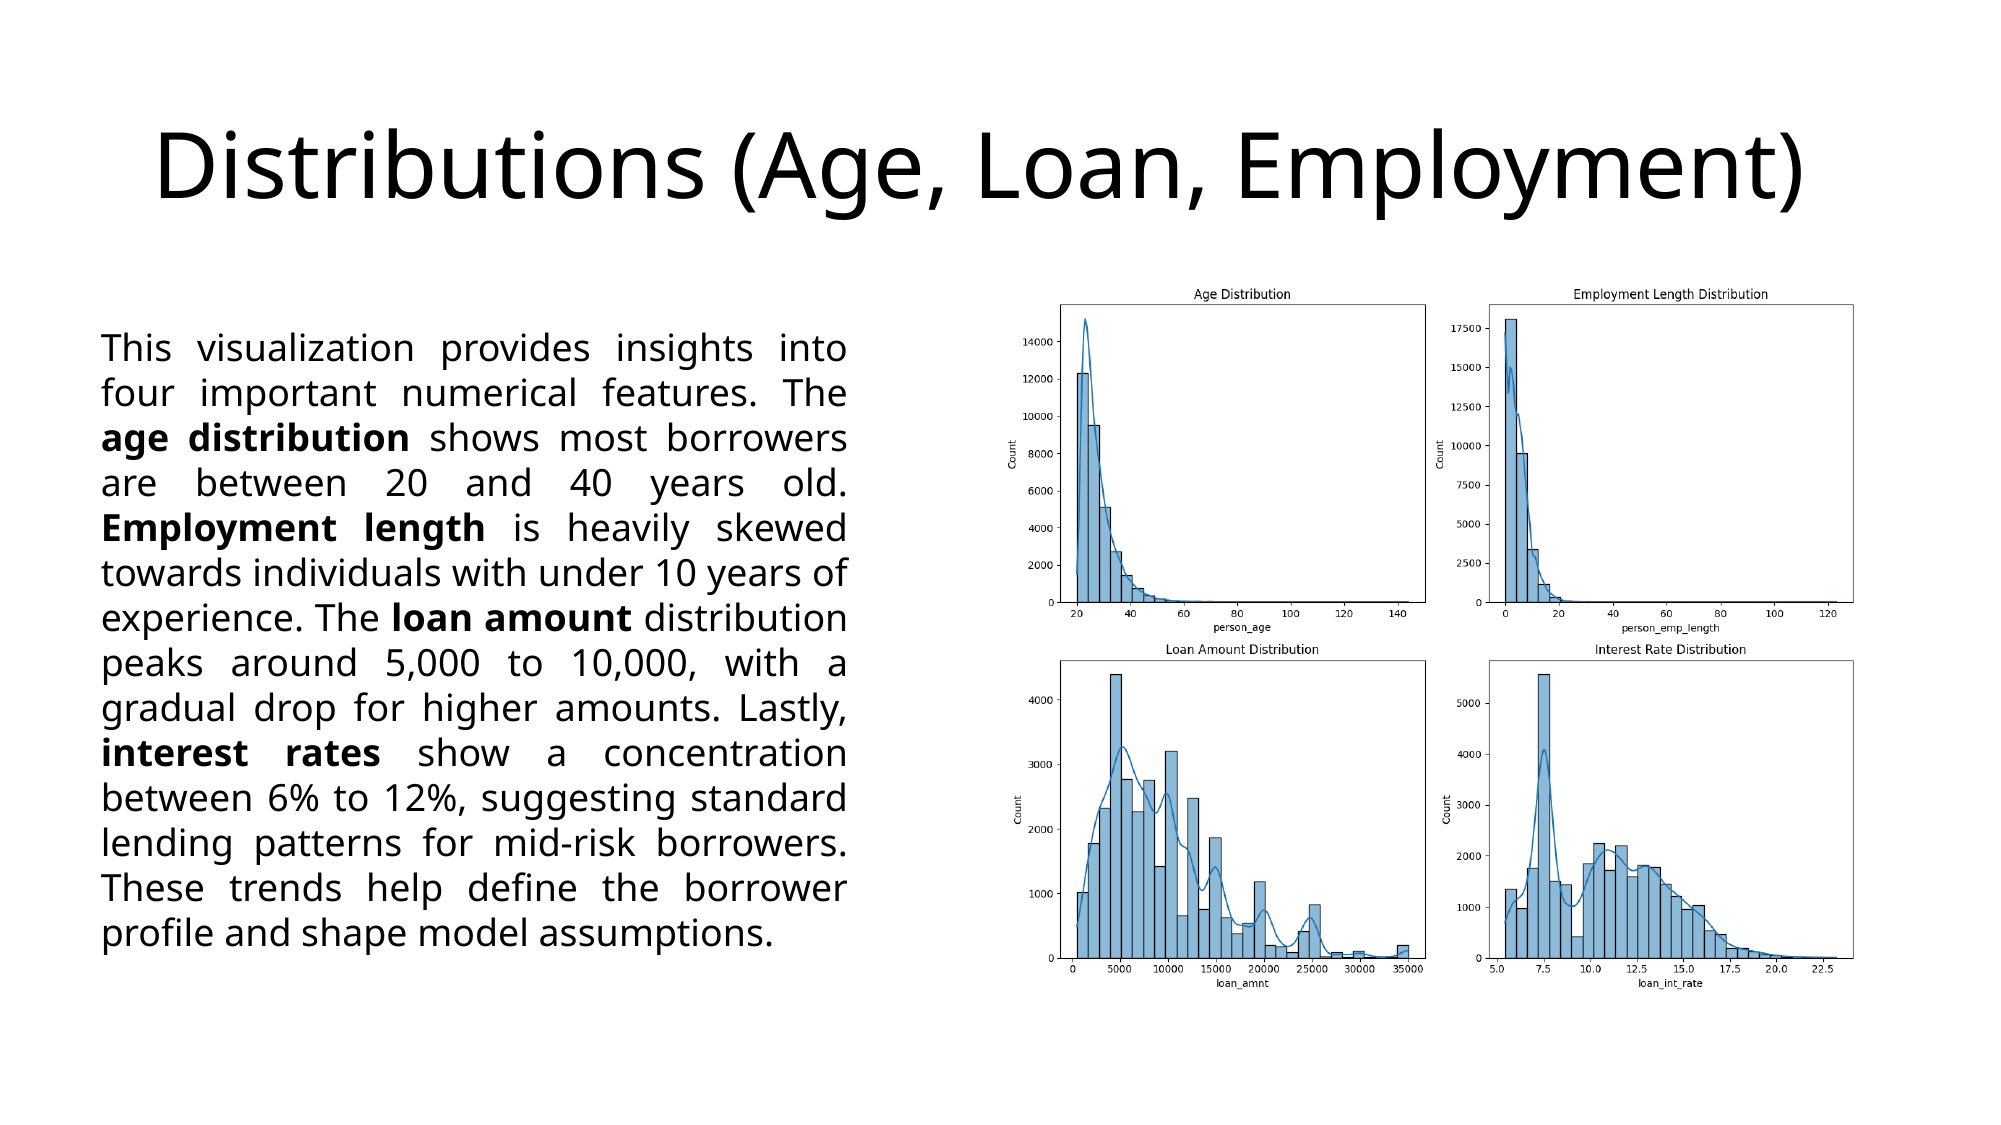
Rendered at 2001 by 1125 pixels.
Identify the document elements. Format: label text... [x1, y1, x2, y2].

title Distributions (Age, Loan, Employment) [137, 59, 1863, 278]
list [999, 281, 1859, 997]
text_box This visualization provides insights into four important numerical features. The age distribution shows most borrowers are between 20 and 40 years old. Employment length is heavily skewed towards individuals with under 10 years of experience. The loan amount distribution peaks around 5,000 to 10,000, with a gradual drop for higher amounts. Lastly, interest rates show a concentration between 6% to 12%, suggesting standard lending patterns for mid-risk borrowers. These trends help define the borrower profile and shape model assumptions. [85, 316, 864, 962]
